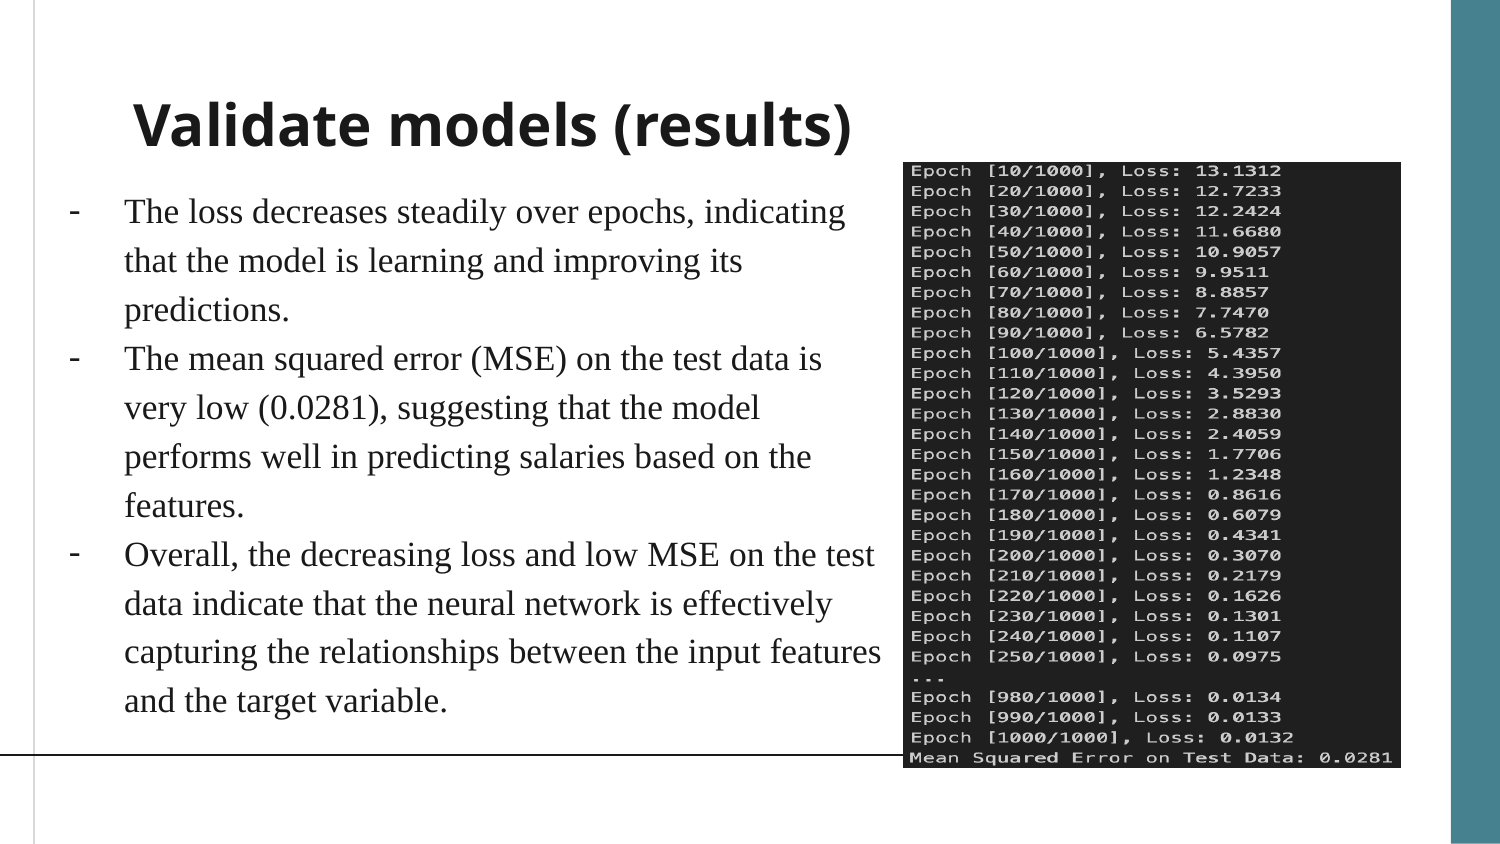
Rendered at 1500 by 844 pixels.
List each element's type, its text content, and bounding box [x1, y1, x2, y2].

list The loss decreases steadily over epochs, indicating that the model is learning and improving its predictions. The mean squared error (MSE) on the test data is very low (0.0281), suggesting that the model performs well in predicting salaries based on the features. Overall, the decreasing loss and low MSE on the test data indicate that the neural network is effectively capturing the relationships between the input features and the target variable. [34, 166, 897, 756]
title Validate models (results) [118, 72, 1382, 166]
picture [902, 161, 1401, 769]
